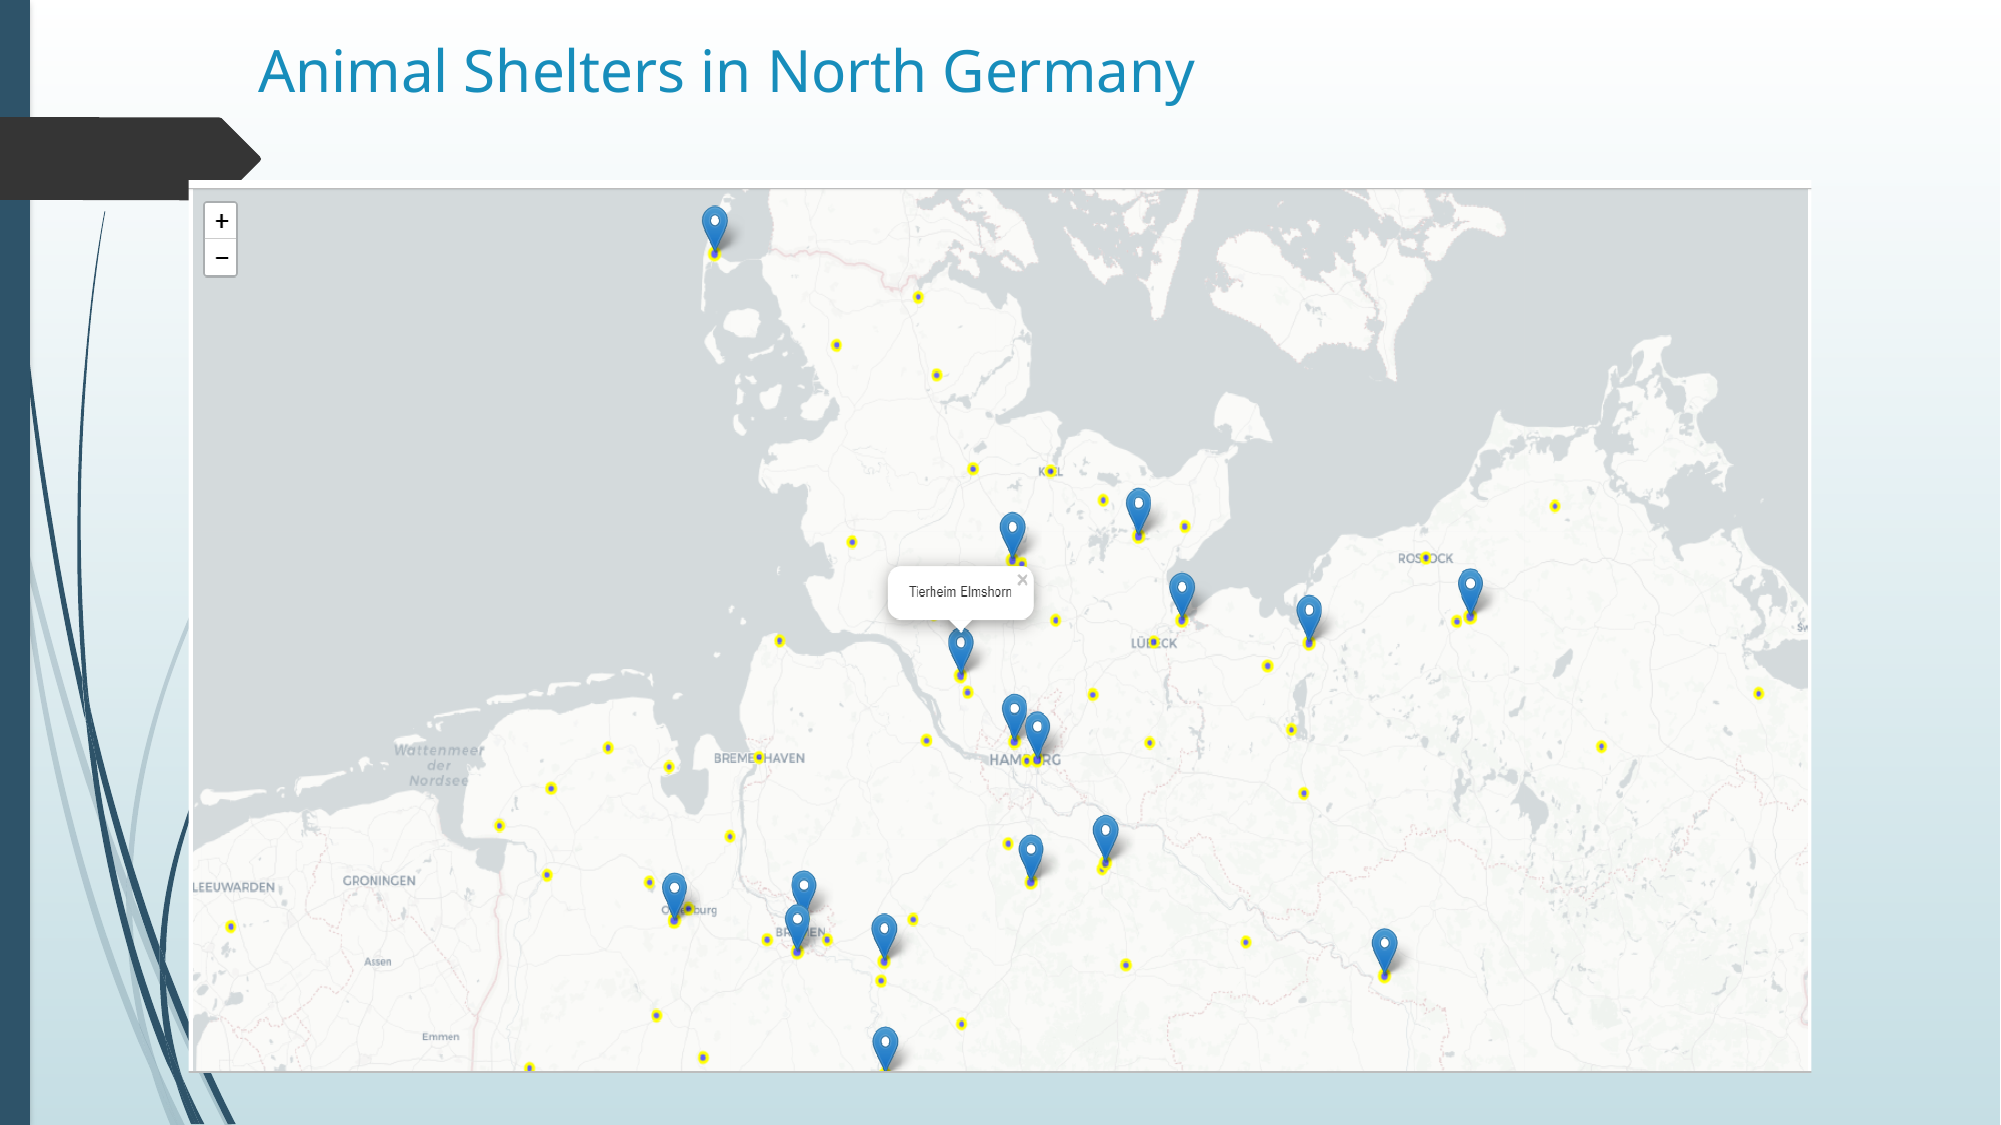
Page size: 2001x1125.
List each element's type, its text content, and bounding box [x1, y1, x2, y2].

title Animal Shelters in North Germany [243, 26, 1489, 139]
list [188, 180, 1812, 1073]
